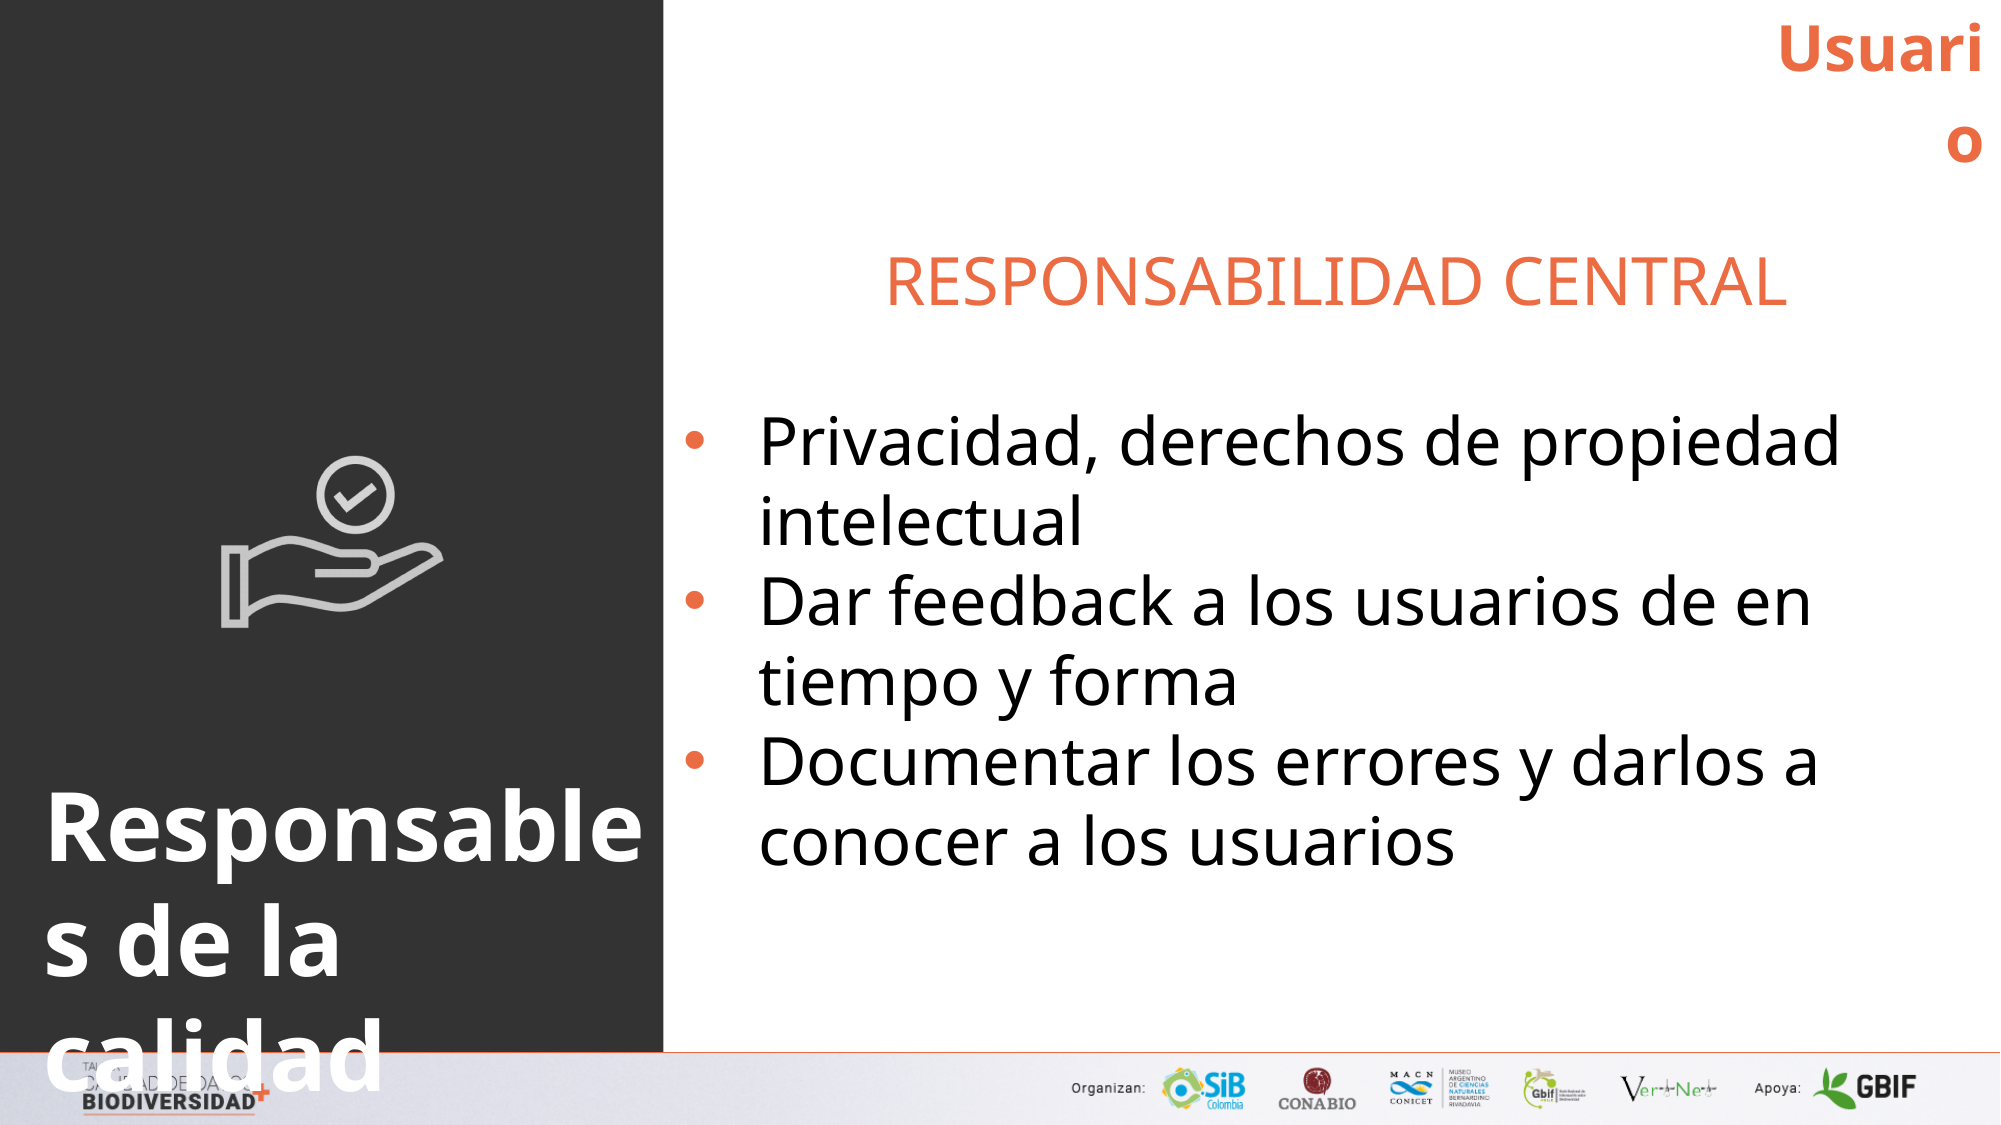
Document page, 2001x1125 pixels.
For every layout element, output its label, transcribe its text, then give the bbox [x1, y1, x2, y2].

text_box Usuario [1711, 50, 2000, 119]
text_box [0, 0, 664, 1050]
picture [0, 1051, 2000, 1125]
picture [162, 372, 502, 712]
text_box RESPONSABILIDAD CENTRAL Privacidad, derechos de propiedad intelectual Dar feedback a los usuarios de en tiempo y forma Documentar los errores y darlos a conocer a los usuarios [668, 231, 2000, 932]
text_box Responsables de la calidad [28, 757, 692, 1049]
